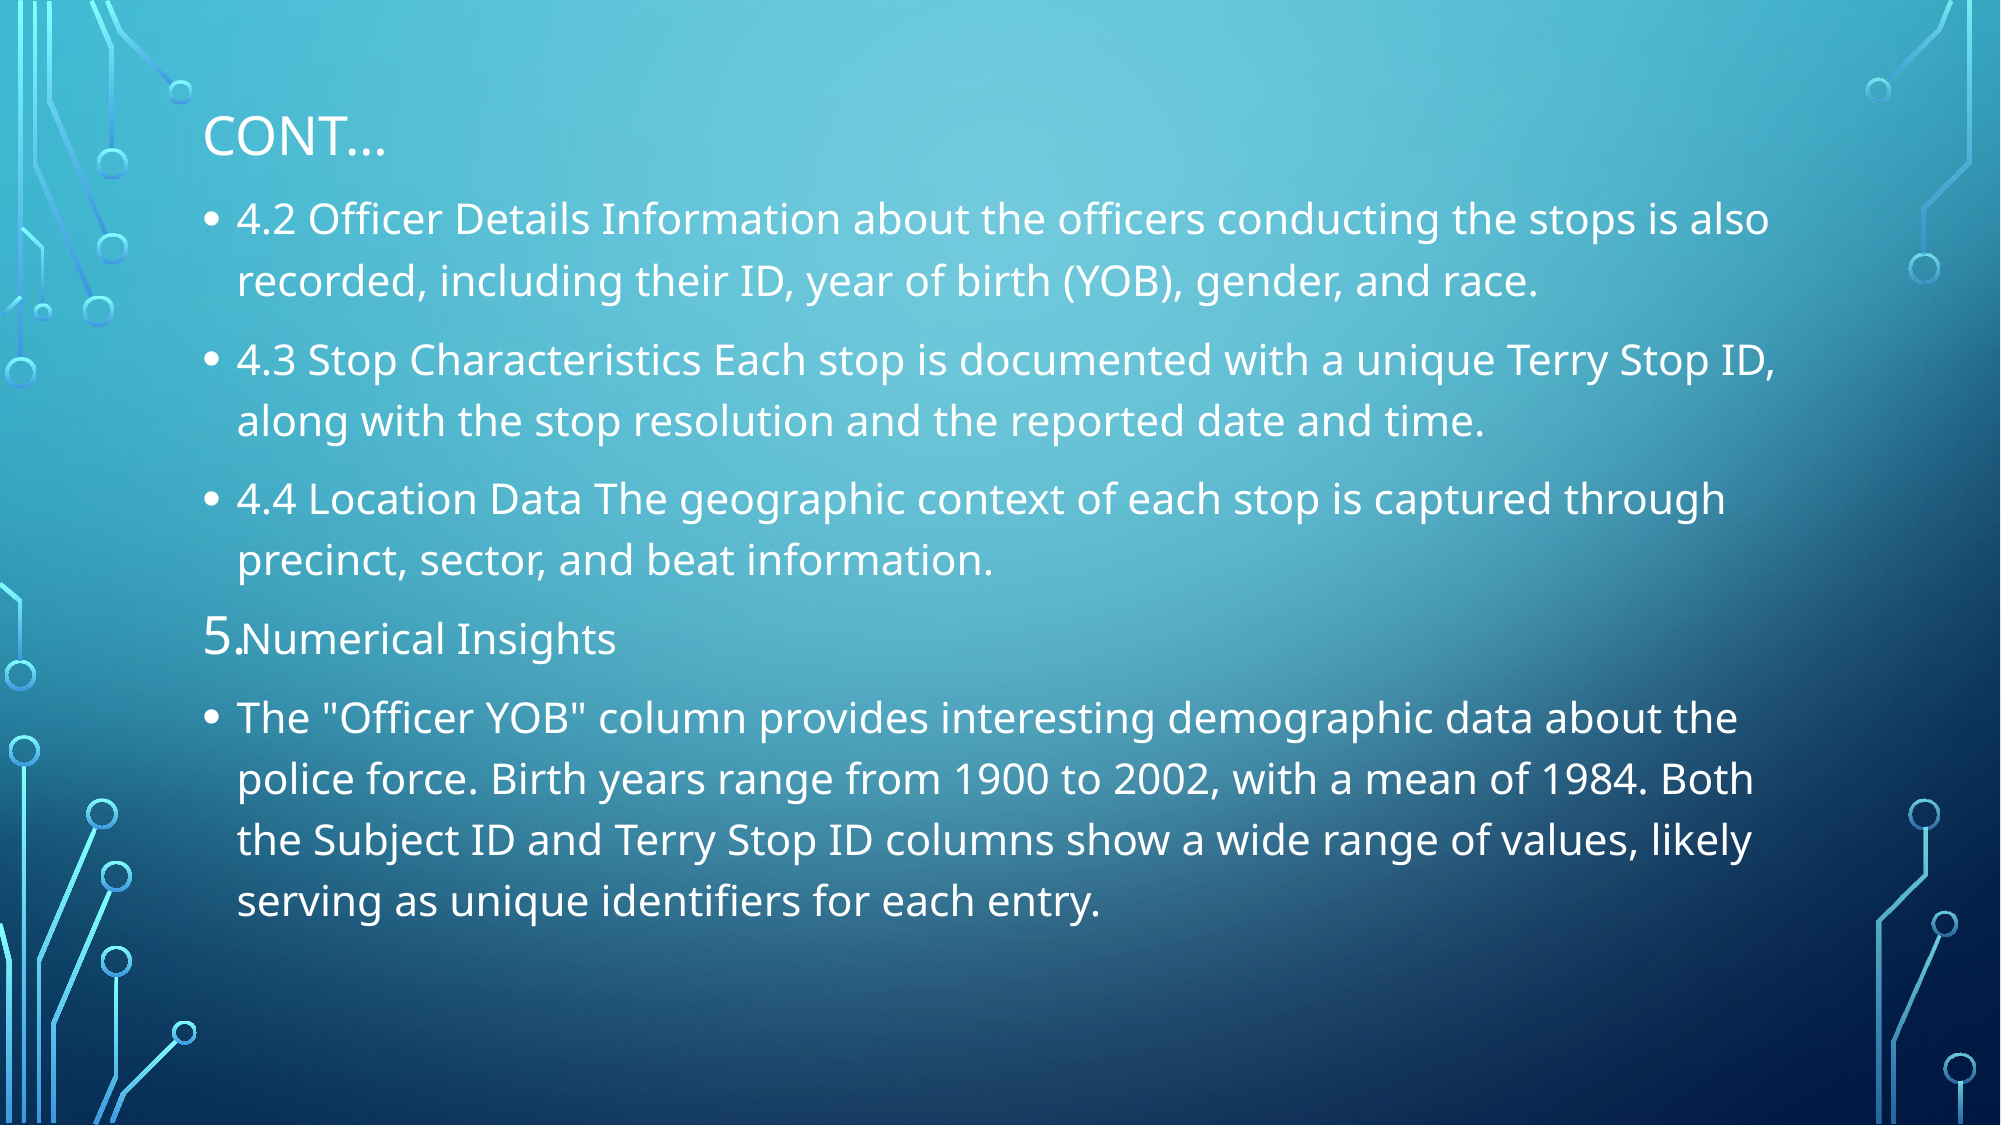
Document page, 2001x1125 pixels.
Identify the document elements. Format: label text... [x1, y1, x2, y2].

title Cont… [187, 101, 1813, 174]
list 4.2 Officer Details Information about the officers conducting the stops is also recorded, including their ID, year of birth (YOB), gender, and race. 4.3 Stop Characteristics Each stop is documented with a unique Terry Stop ID, along with the stop resolution and the reported date and time. 4.4 Location Data The geographic context of each stop is captured through precinct, sector, and beat information. Numerical Insights The "Officer YOB" column provides interesting demographic data about the police force. Birth years range from 1900 to 2002, with a mean of 1984. Both the Subject ID and Terry Stop ID columns show a wide range of values, likely serving as unique identifiers for each entry. [187, 174, 1813, 950]
